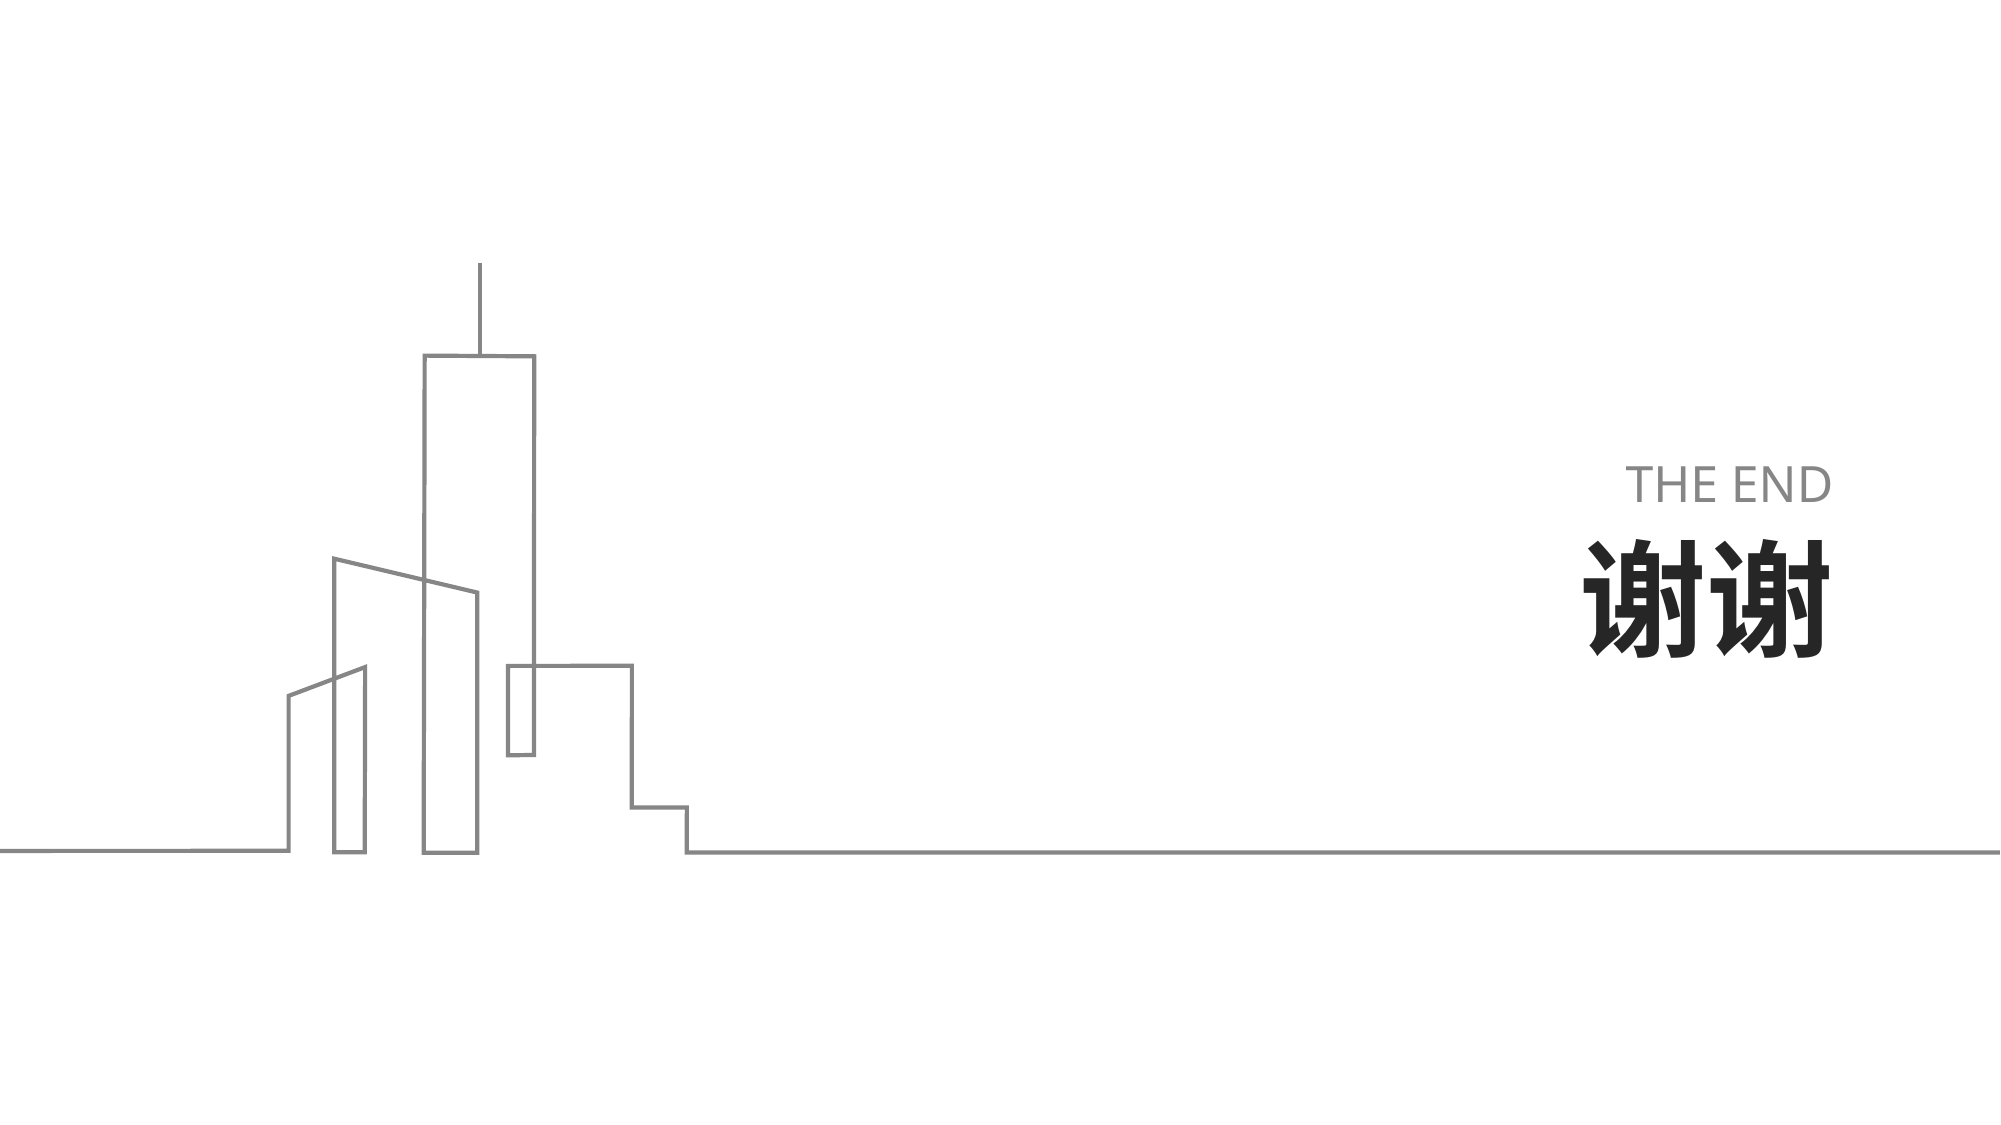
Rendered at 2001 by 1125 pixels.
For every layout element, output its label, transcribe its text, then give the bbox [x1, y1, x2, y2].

list THE END [939, 437, 1834, 513]
title 谢谢 [939, 520, 1834, 688]
